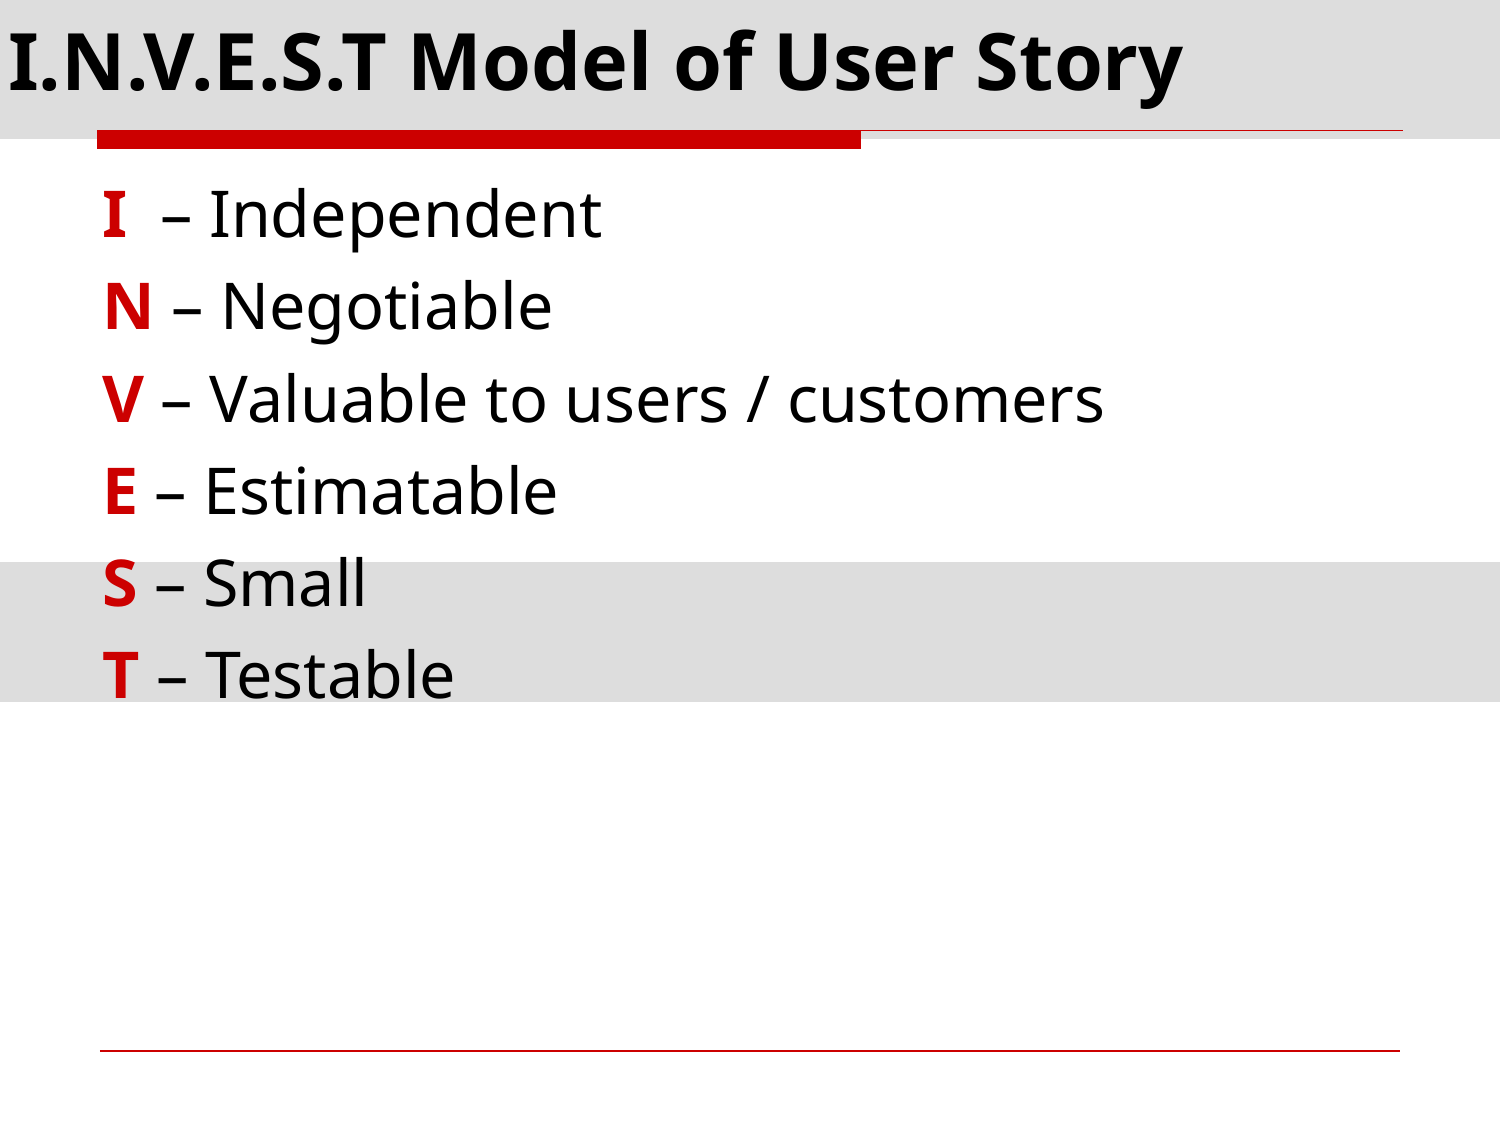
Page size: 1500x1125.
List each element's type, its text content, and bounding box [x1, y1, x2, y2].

title I.N.V.E.S.T Model of User Story [0, 0, 1500, 115]
picture [0, 115, 1500, 1125]
list I – Independent N – Negotiable V – Valuable to users / customers E – Estimatable S – Small T – Testable [93, 164, 1407, 1031]
